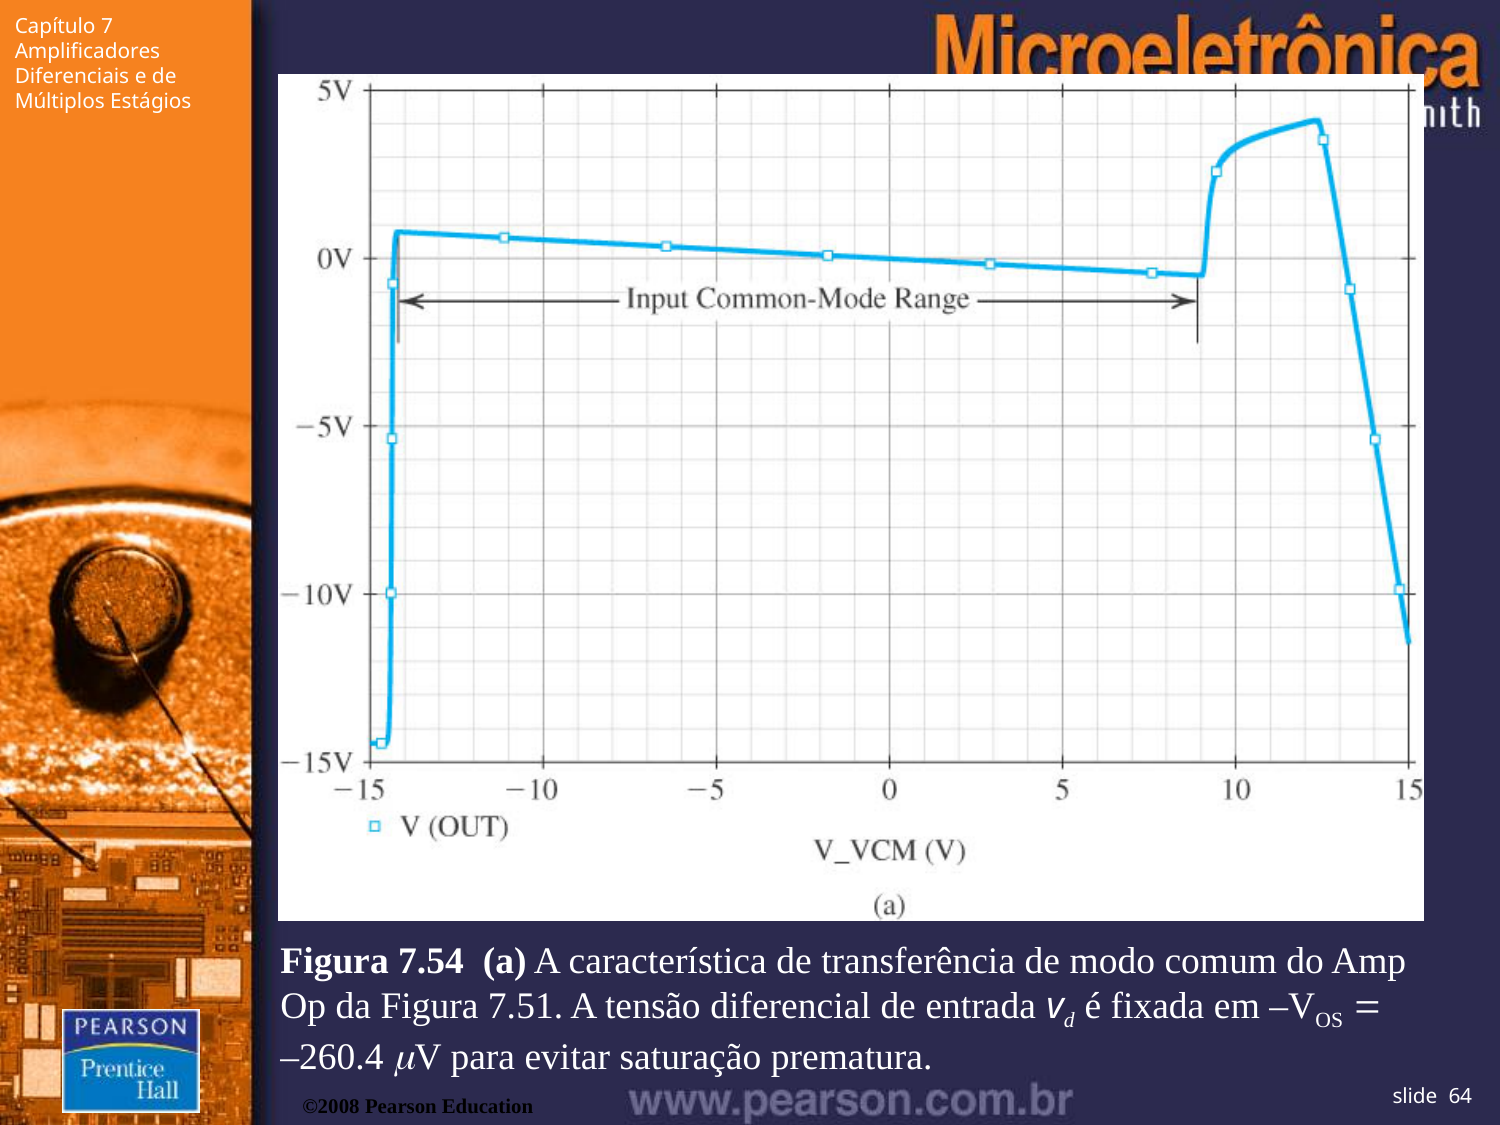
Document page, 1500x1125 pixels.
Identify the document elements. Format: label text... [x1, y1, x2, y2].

text_box Figura 7.54 (a) A característica de transferência de modo comum do Amp Op da Figura 7.51. A tensão diferencial de entrada vd é fixada em –VOS = –260.4 mV para evitar saturação prematura. [265, 928, 1425, 1085]
picture [0, 0, 1500, 1125]
